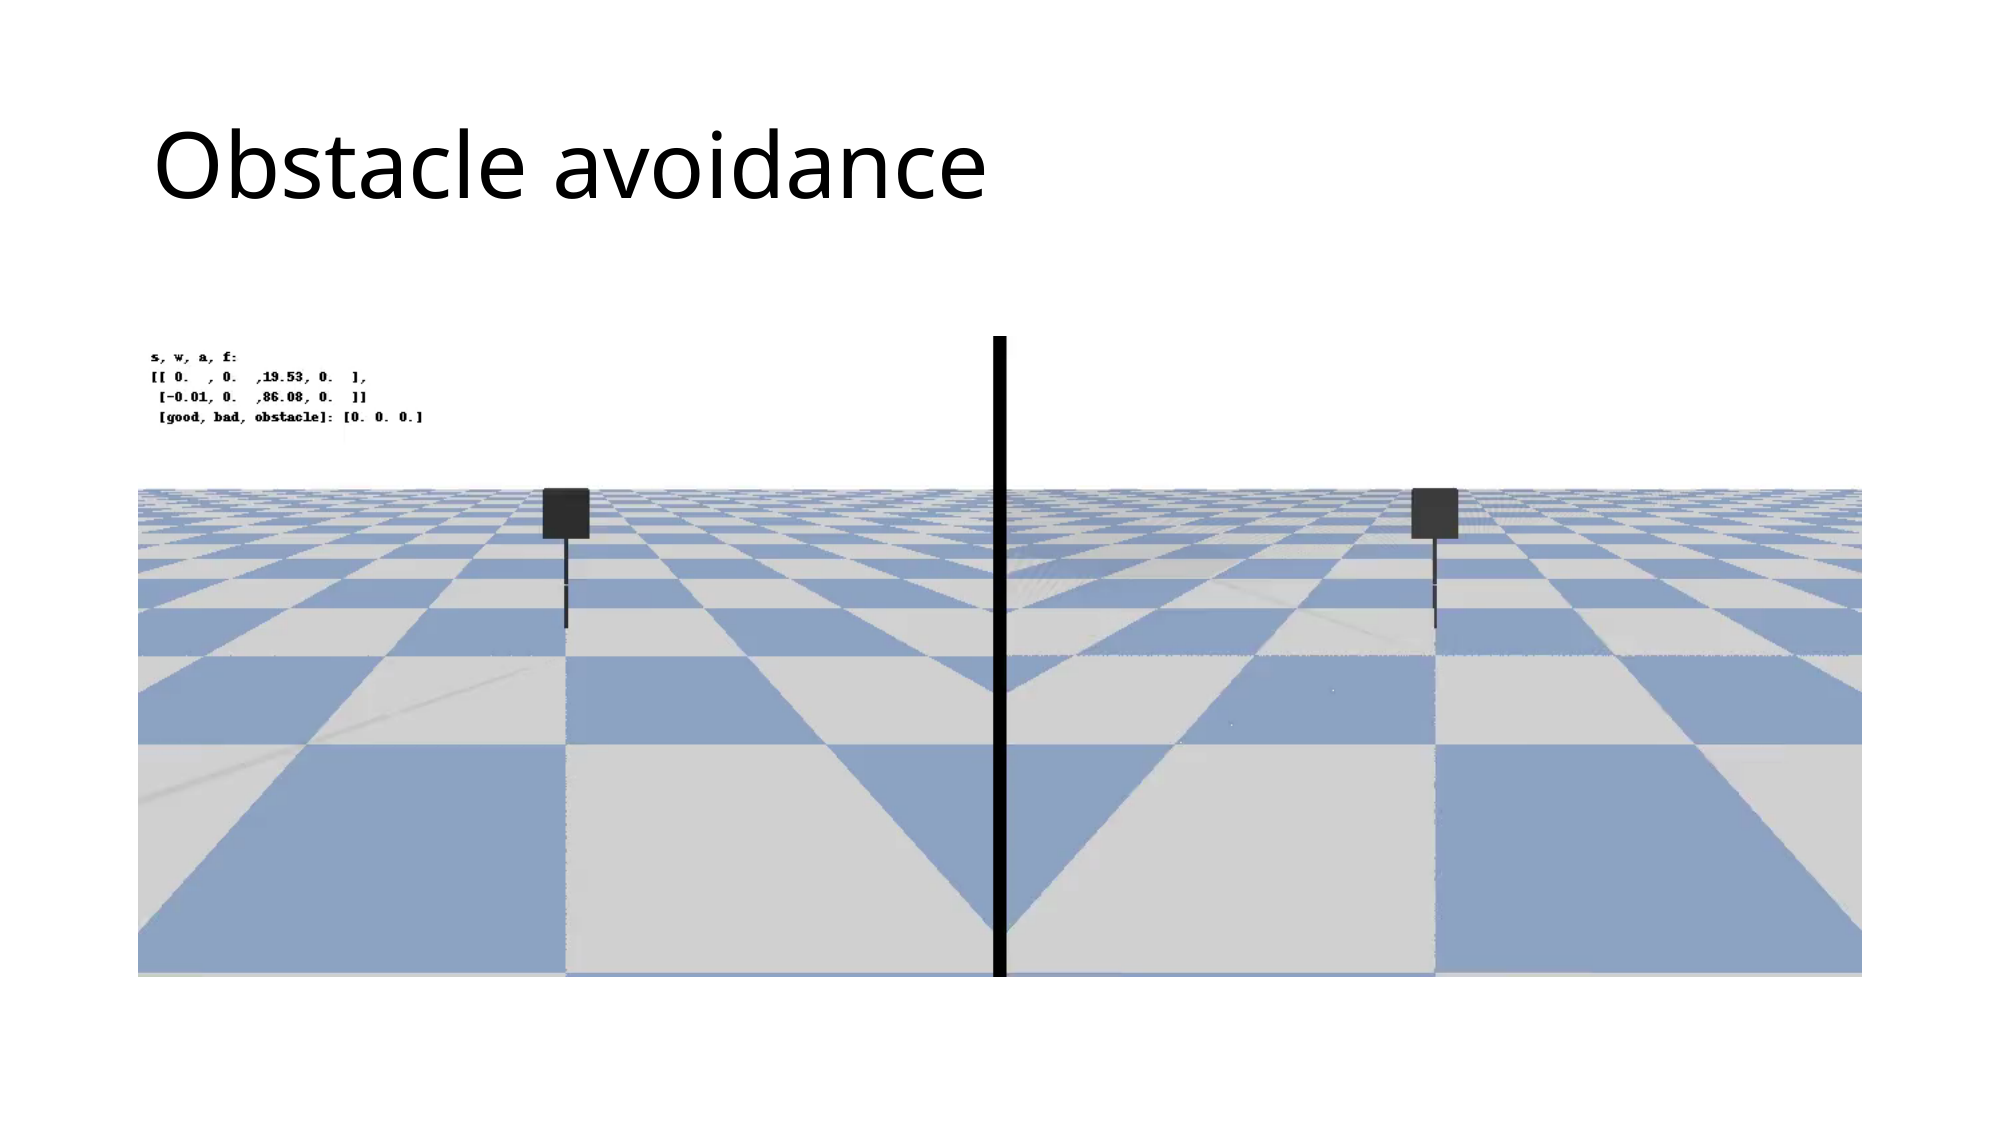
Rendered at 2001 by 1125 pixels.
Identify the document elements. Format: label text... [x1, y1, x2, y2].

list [137, 335, 1863, 978]
title Obstacle avoidance [137, 59, 1863, 278]
